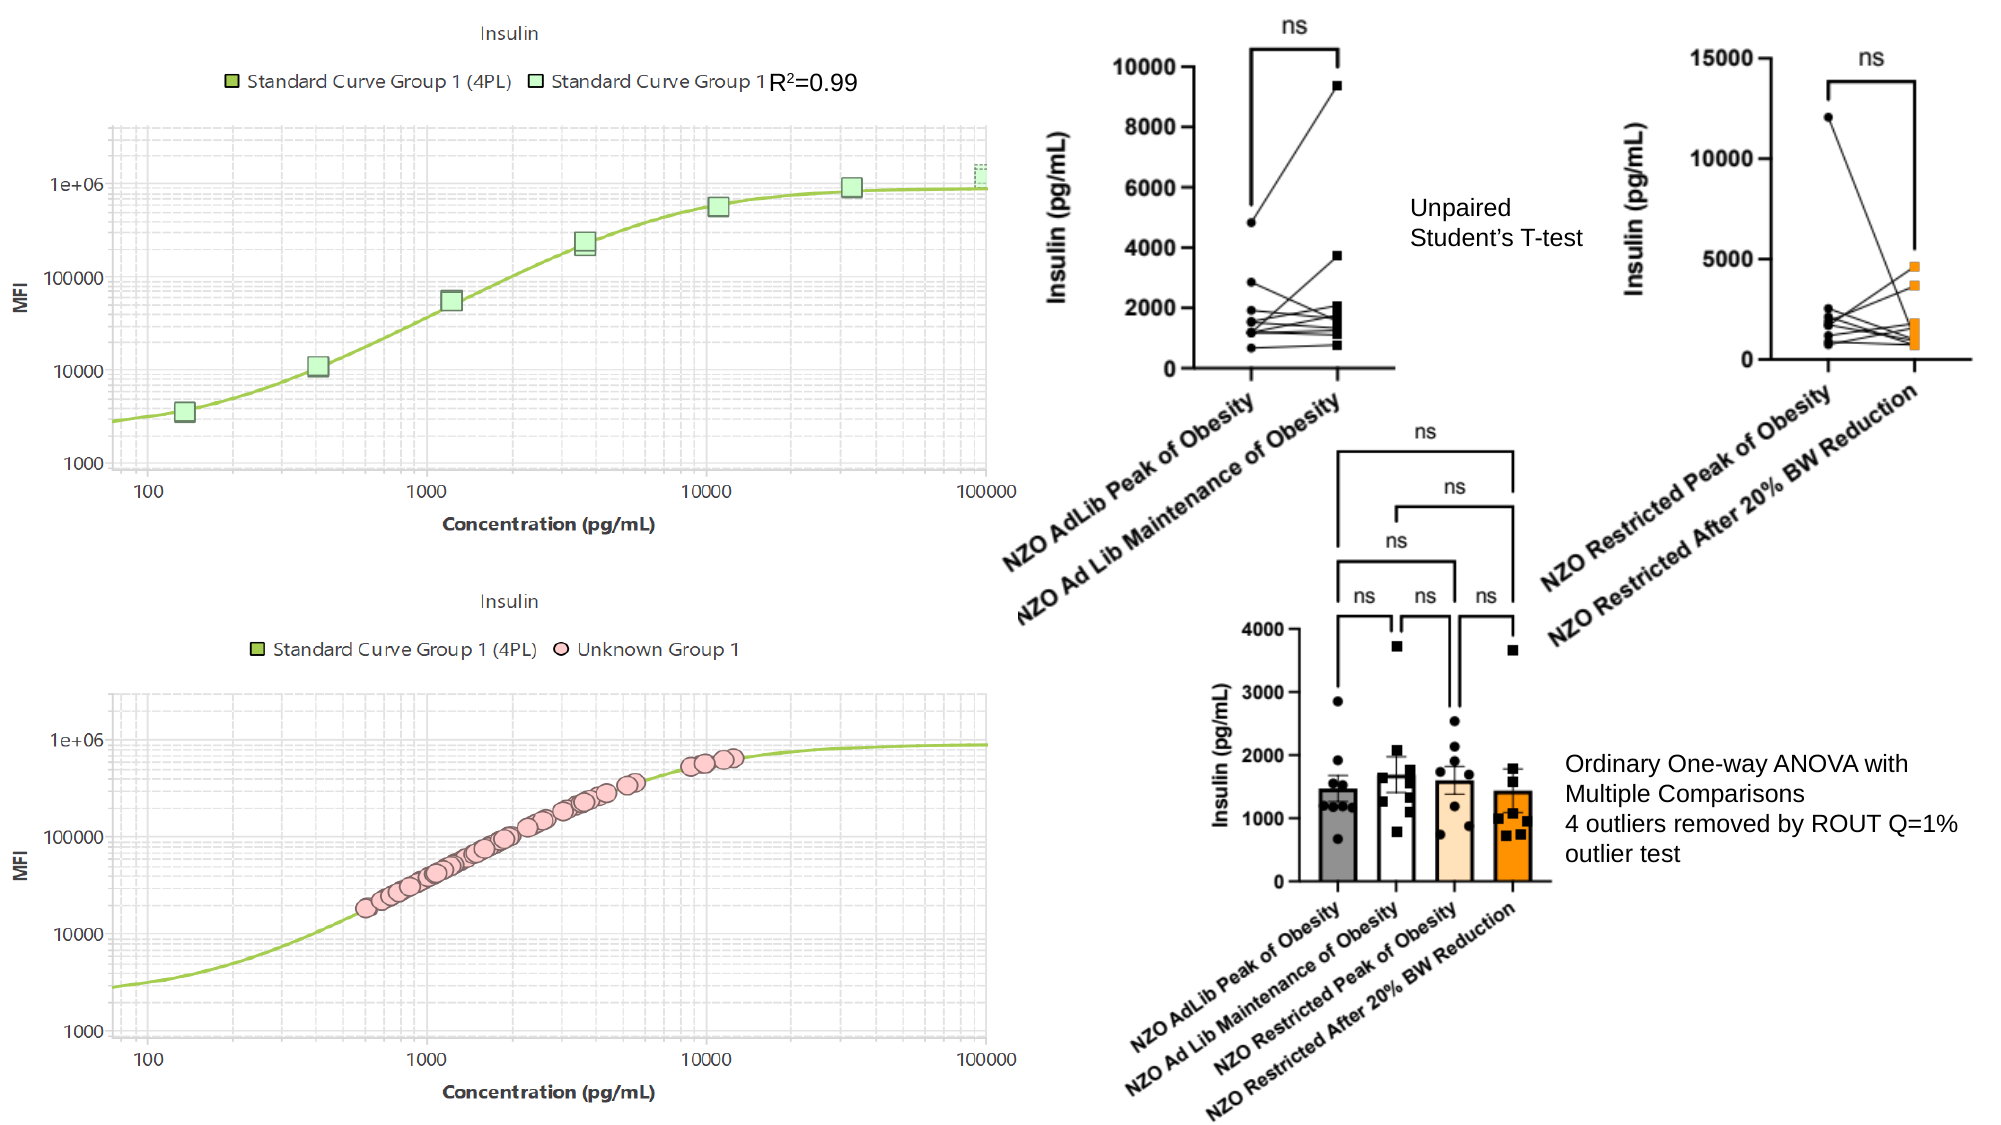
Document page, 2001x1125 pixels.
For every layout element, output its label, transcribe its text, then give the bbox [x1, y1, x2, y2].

text_box Ordinary One-way ANOVA with Multiple Comparisons 4 outliers removed by ROUT Q=1% outlier test [1669, 739, 2000, 875]
text_box Unpaired Student’s T-test [1518, 184, 1537, 259]
picture [0, 1, 2000, 1125]
